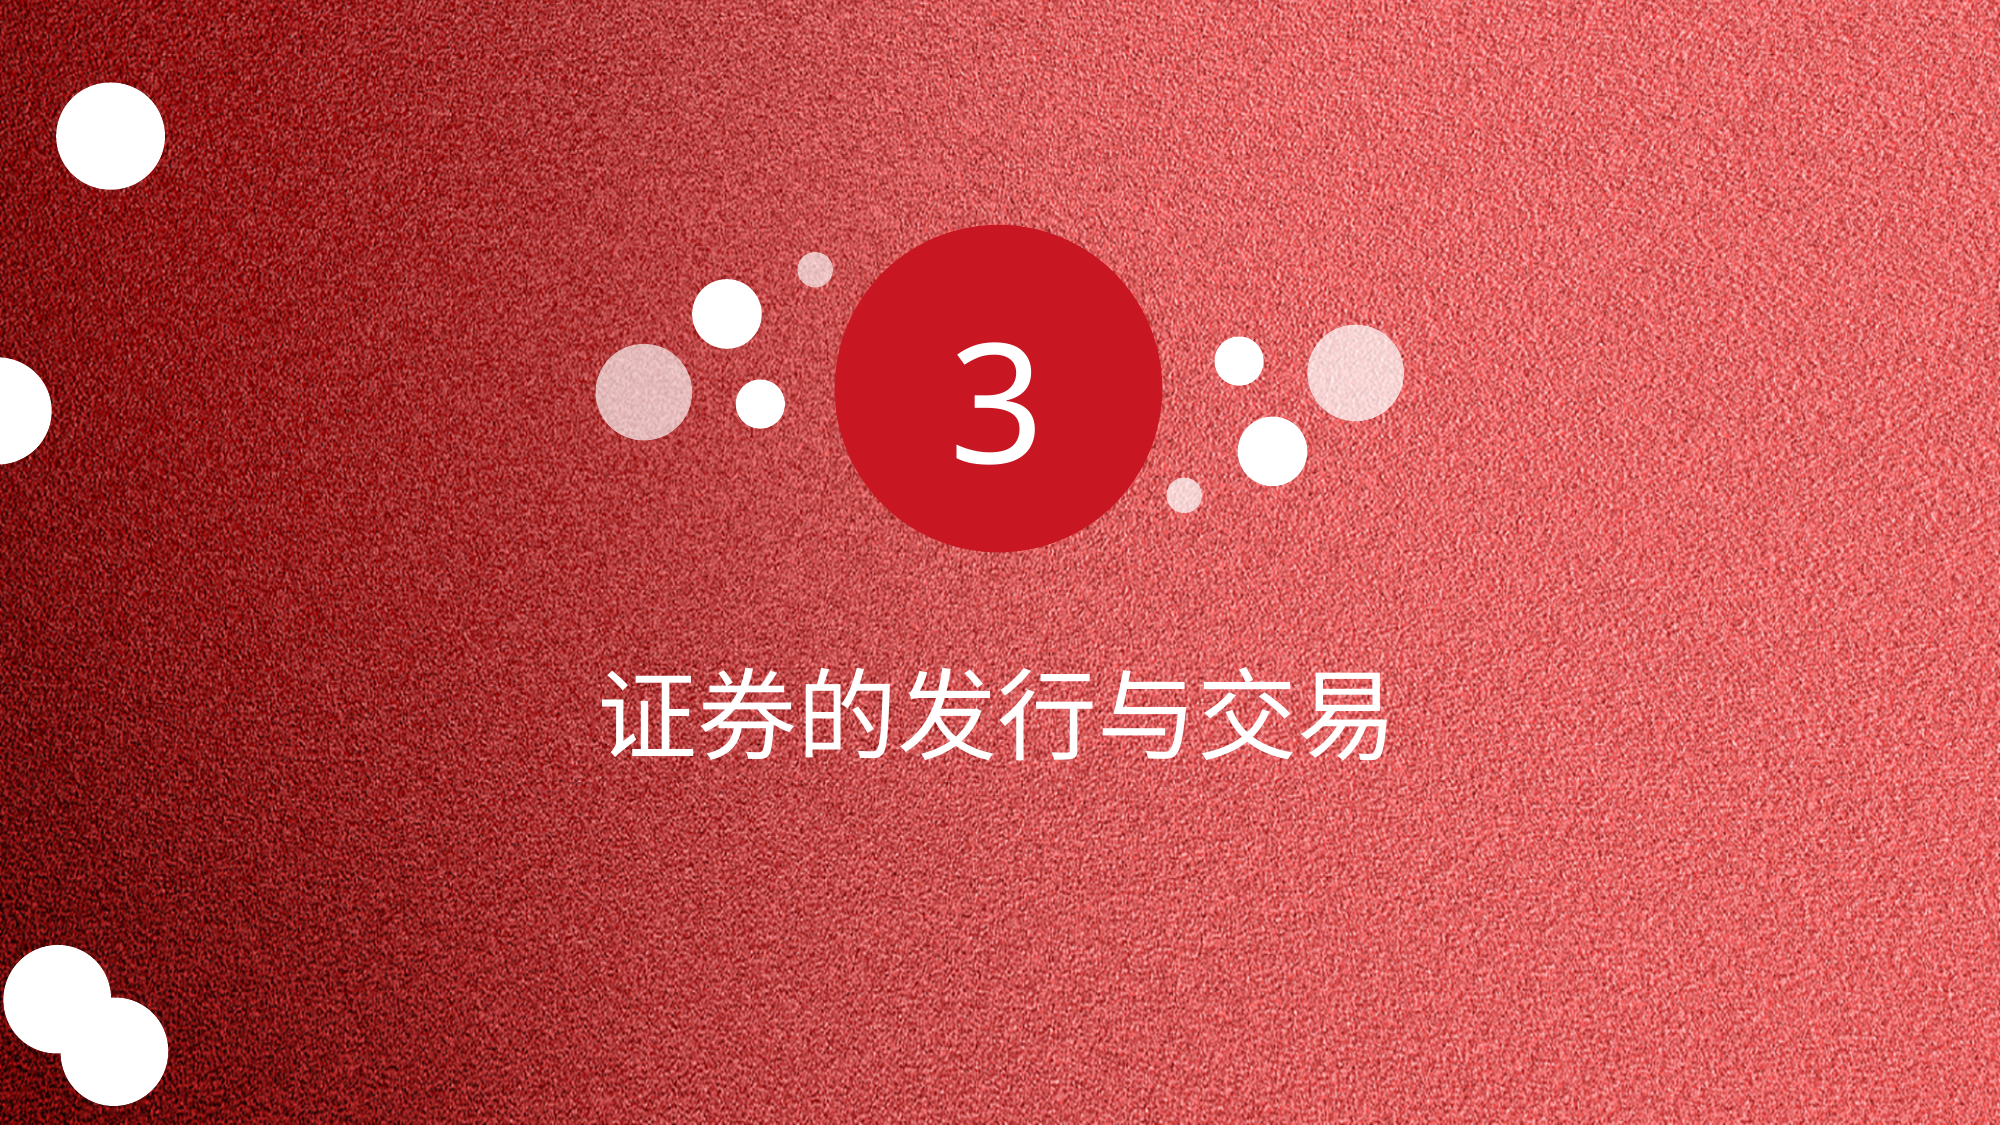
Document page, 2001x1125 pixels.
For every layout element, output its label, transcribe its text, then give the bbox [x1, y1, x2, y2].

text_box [834, 224, 1163, 553]
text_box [595, 252, 834, 441]
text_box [1166, 324, 1404, 514]
text_box 证券的发行与交易 [582, 644, 1418, 780]
picture [0, 0, 2000, 1125]
